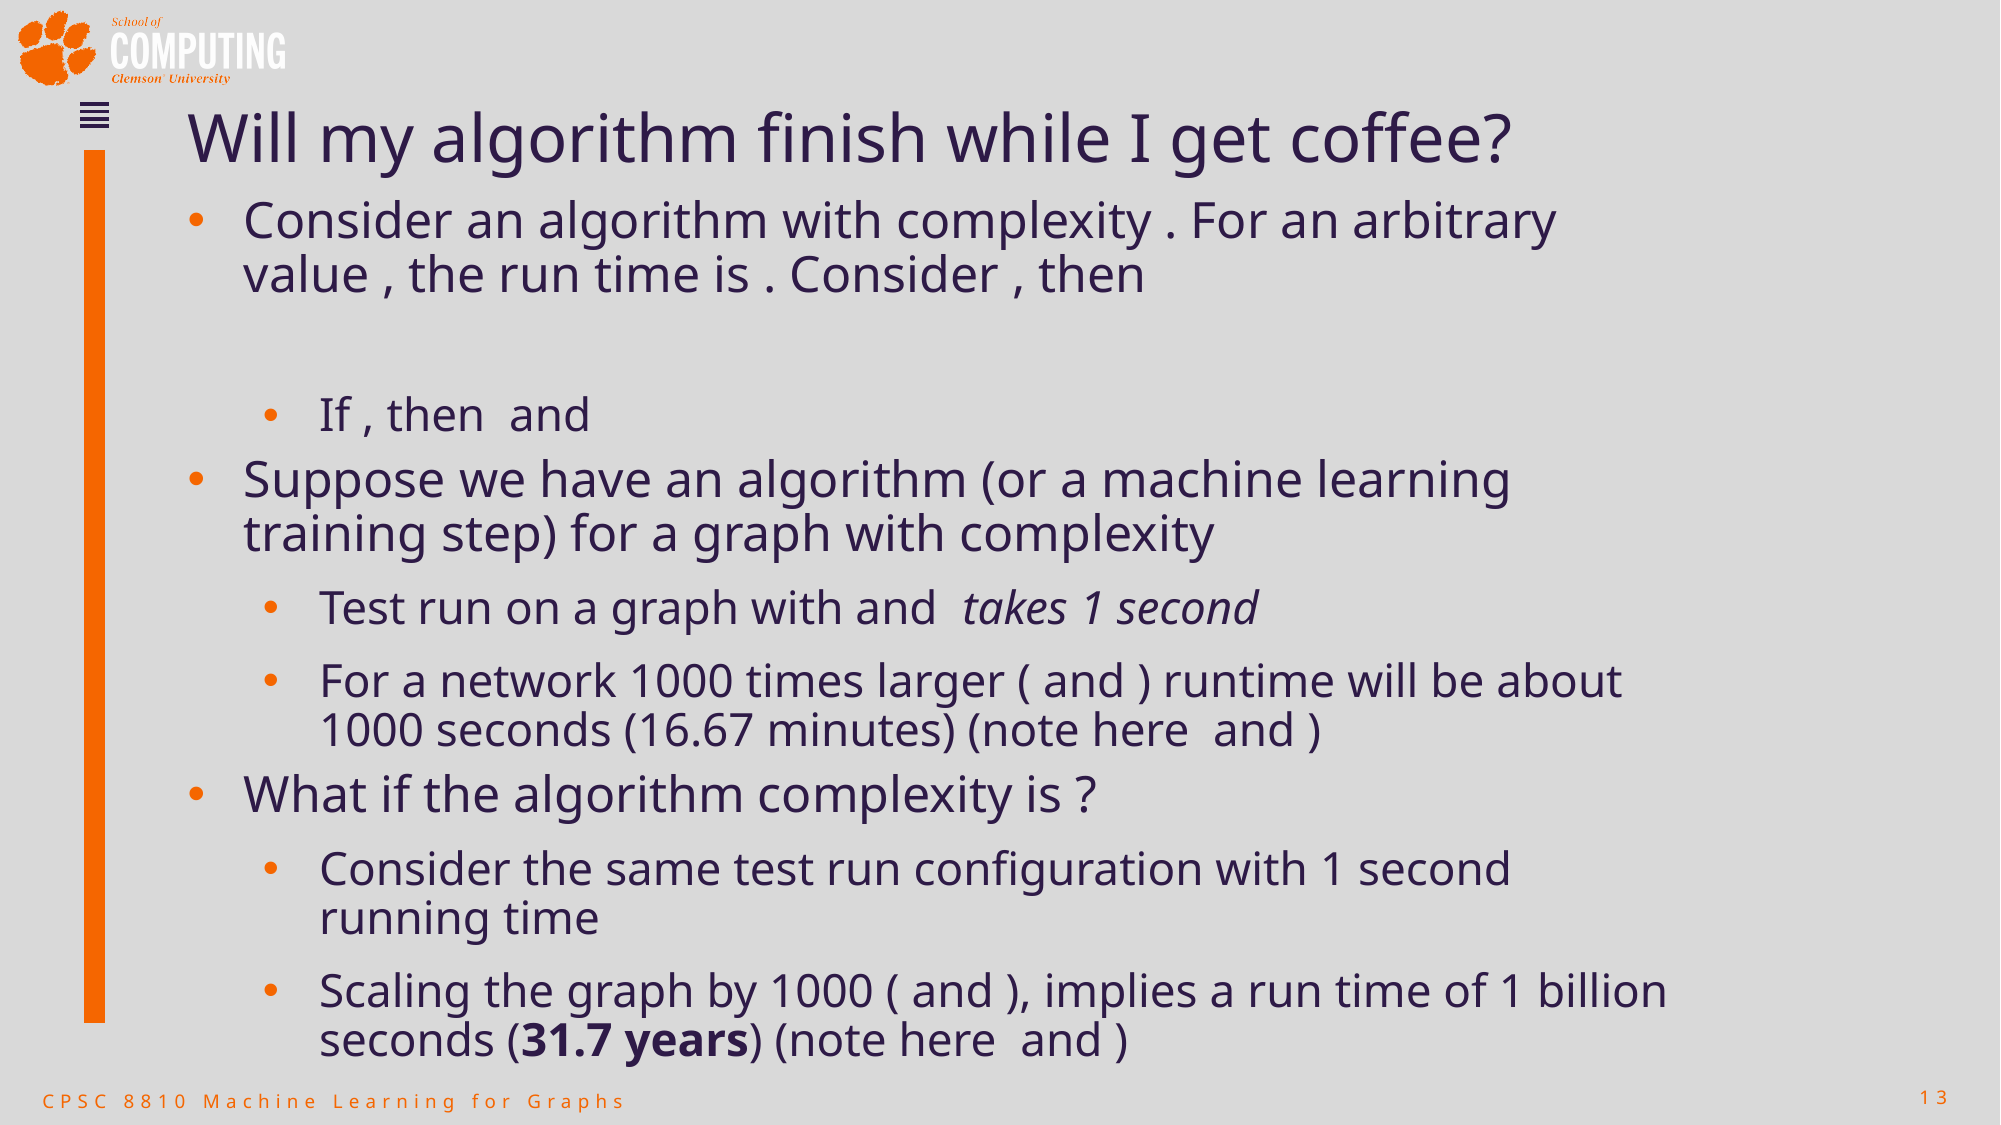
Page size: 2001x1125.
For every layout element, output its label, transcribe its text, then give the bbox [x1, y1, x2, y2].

title Will my algorithm finish while I get coffee? [187, 104, 1913, 178]
picture [18, 10, 285, 86]
